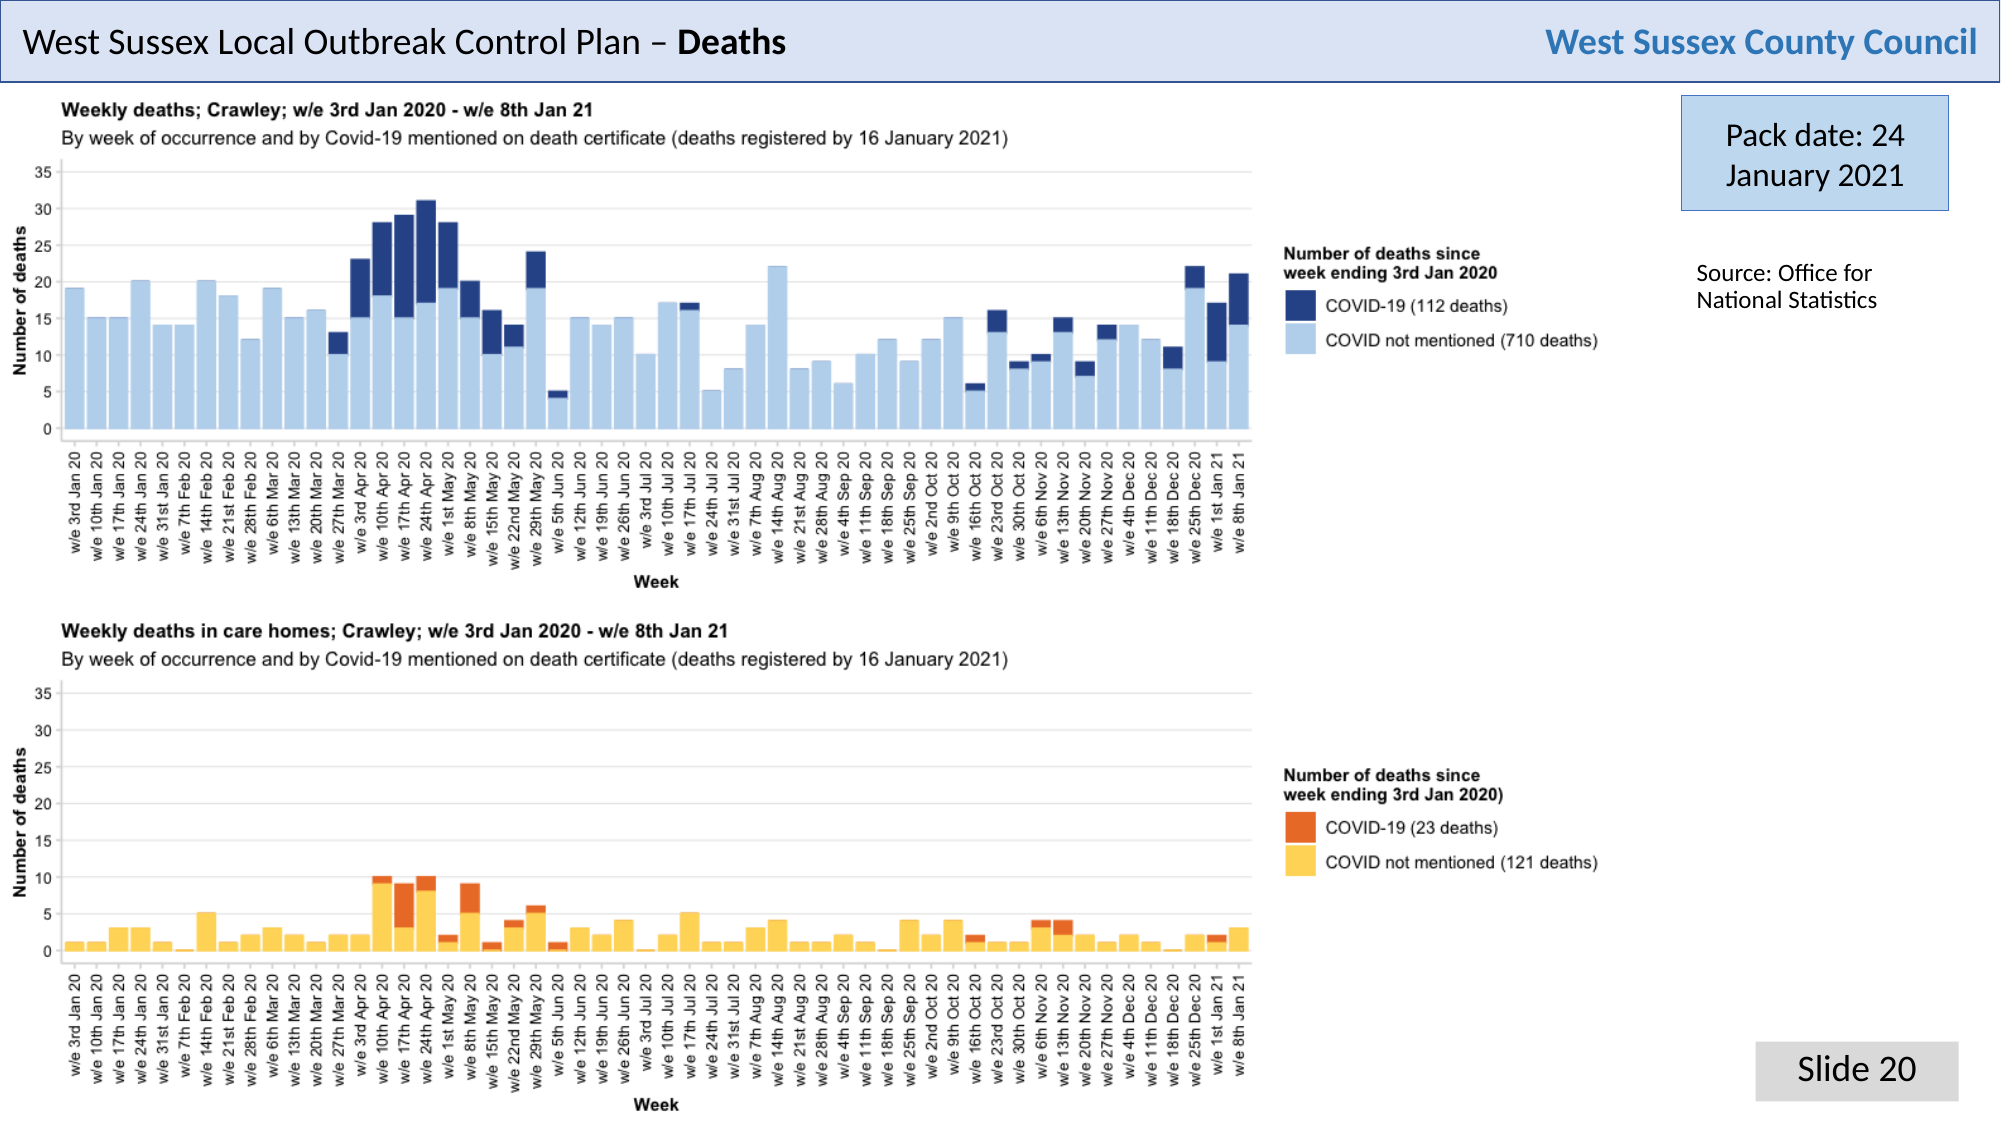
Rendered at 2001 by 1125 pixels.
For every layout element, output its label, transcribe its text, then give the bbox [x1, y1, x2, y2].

list Slide 20 [1755, 1041, 1959, 1102]
picture [3, 612, 1619, 1125]
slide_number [1681, 95, 1949, 211]
picture [3, 91, 1619, 602]
list Source: Office for National Statistics [1681, 252, 1959, 289]
